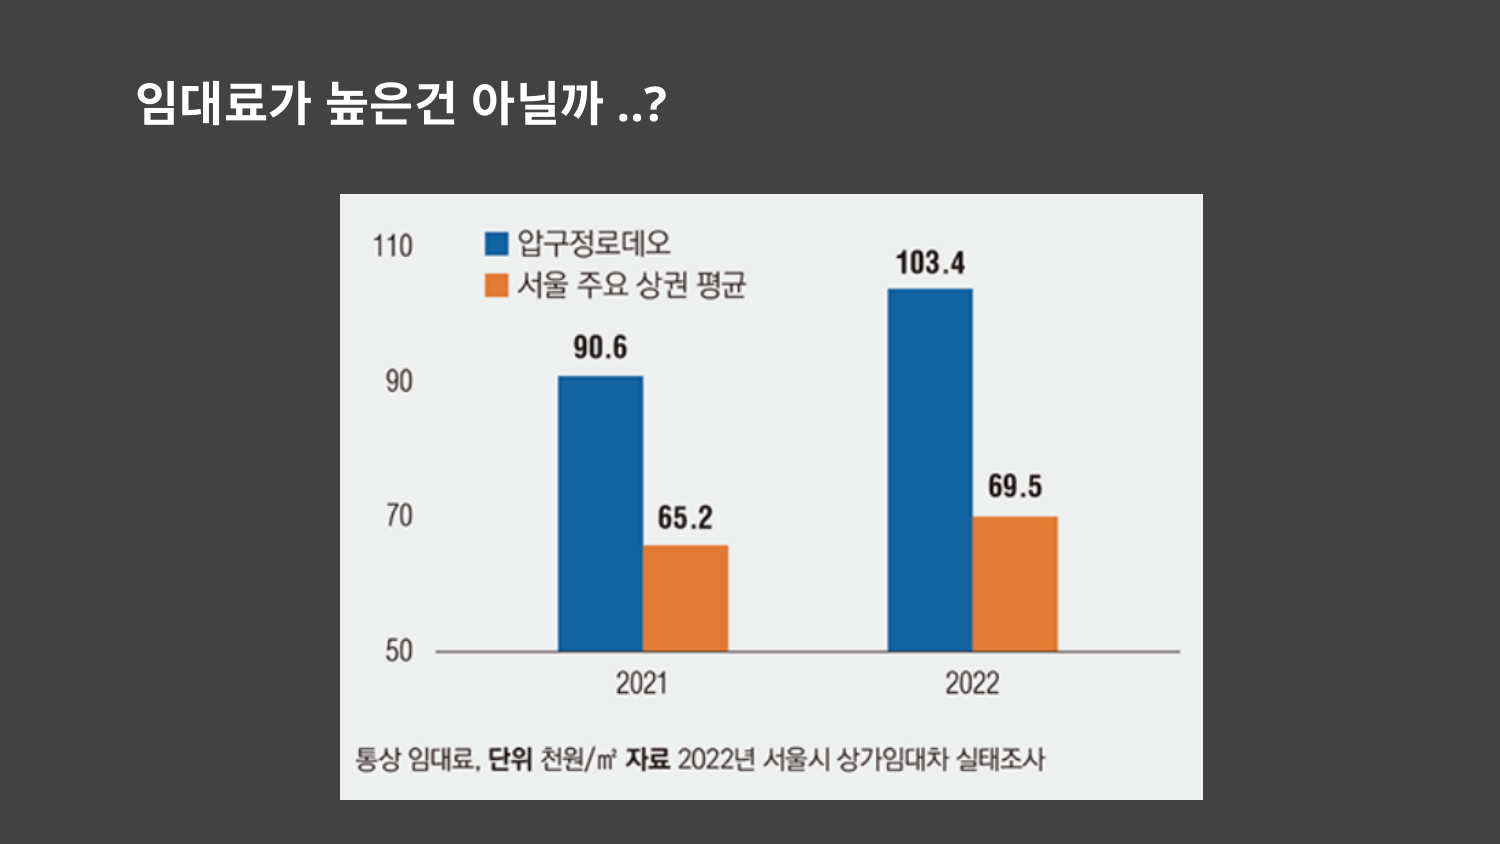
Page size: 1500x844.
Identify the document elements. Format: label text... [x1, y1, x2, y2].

picture [340, 194, 1203, 801]
title 임대료가 높은건 아닐까..? [120, 58, 1375, 149]
text_box [110, 160, 1242, 766]
